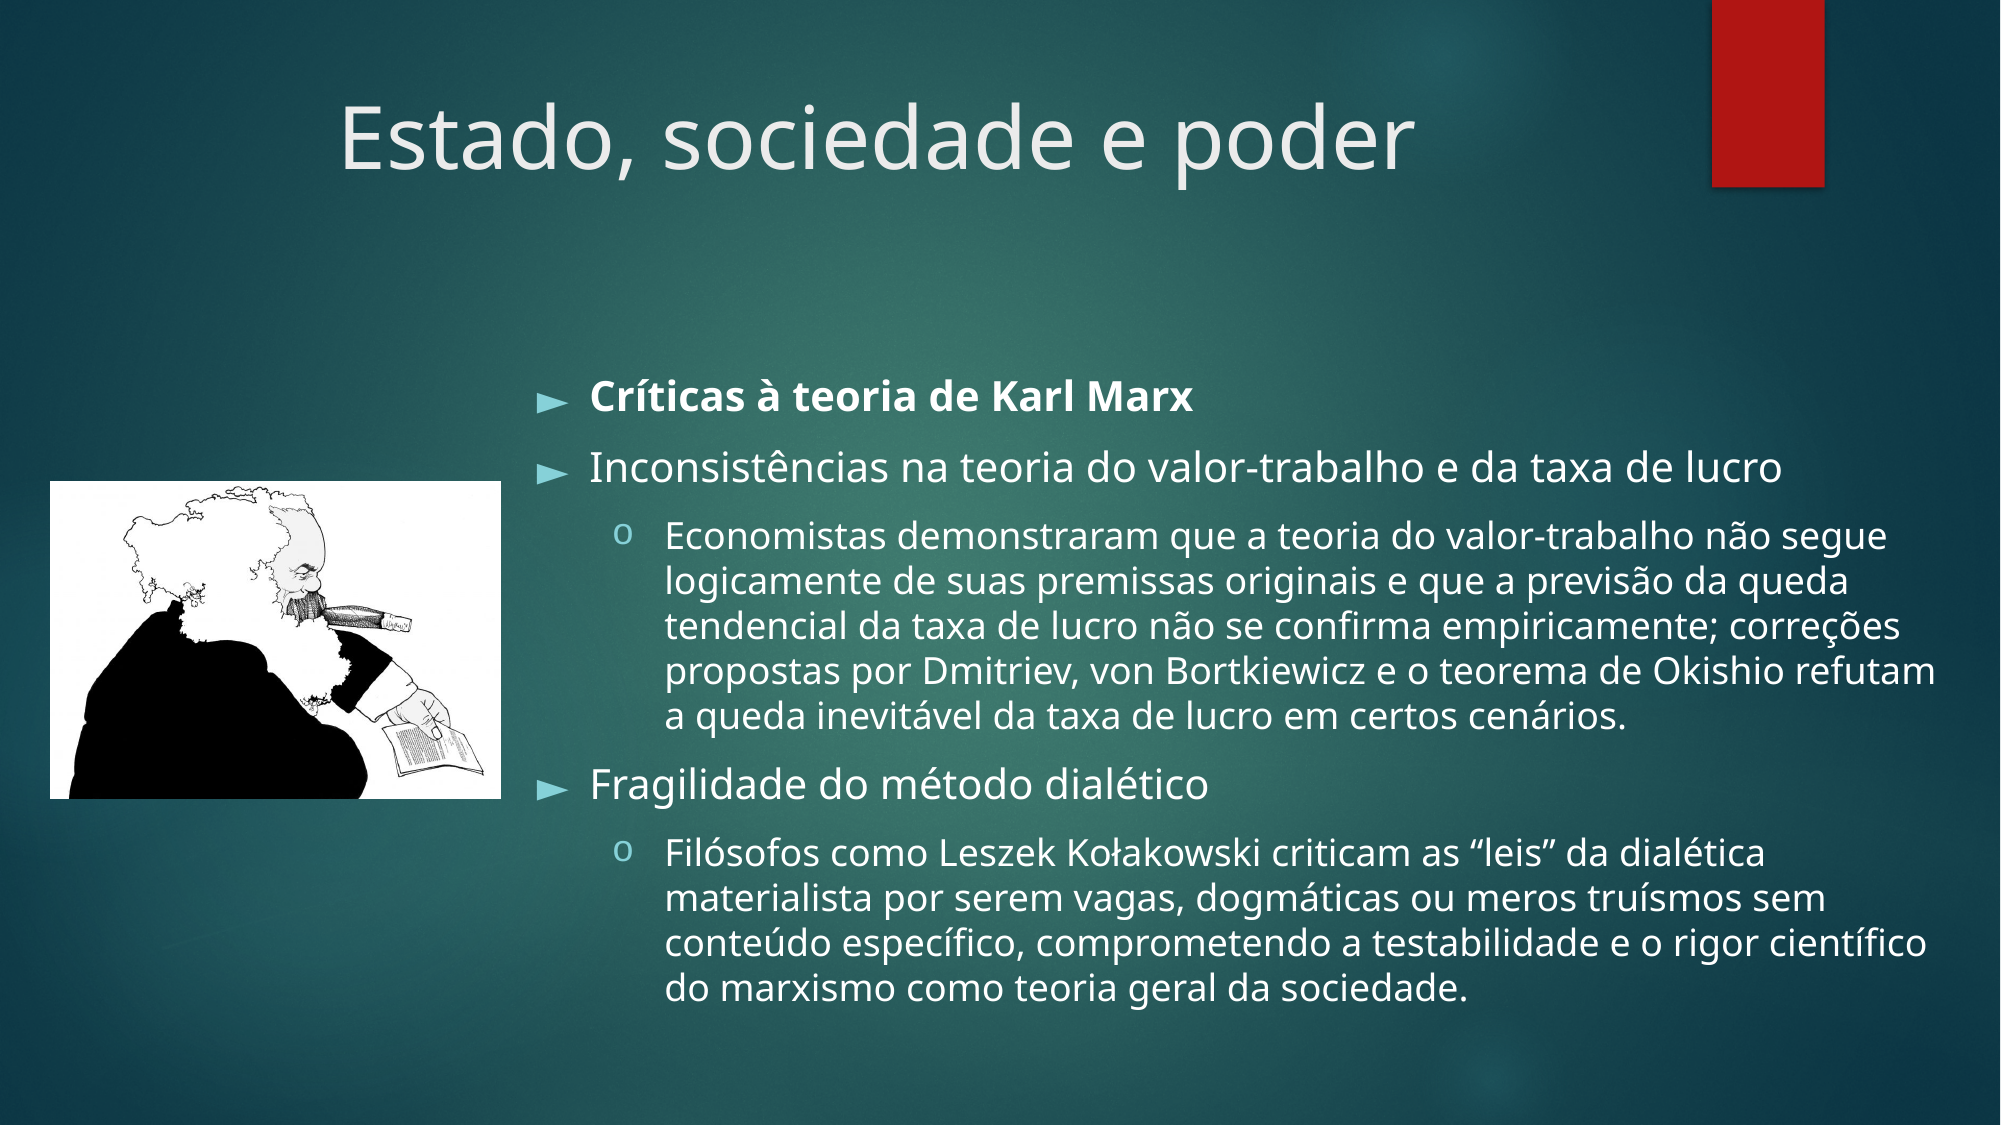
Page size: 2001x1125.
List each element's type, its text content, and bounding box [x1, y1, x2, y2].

list Críticas à teoria de Karl Marx Inconsistências na teoria do valor-trabalho e da taxa de lucro Economistas demonstraram que a teoria do valor-trabalho não segue logicamente de suas premissas originais e que a previsão da queda tendencial da taxa de lucro não se confirma empiricamente; correções propostas por Dmitriev, von Bortkiewicz e o teorema de Okishio refutam a queda inevitável da taxa de lucro em certos cenários. Fragilidade do método dialético Filósofos como Leszek Kołakowski criticam as “leis” da dialética materialista por serem vagas, dogmáticas ou meros truísmos sem conteúdo específico, comprometendo a testabilidade e o rigor científico do marxismo como teoria geral da sociedade. [499, 362, 1967, 1051]
picture [0, 0, 2001, 1125]
title Estado, sociedade e poder [106, 74, 1649, 304]
